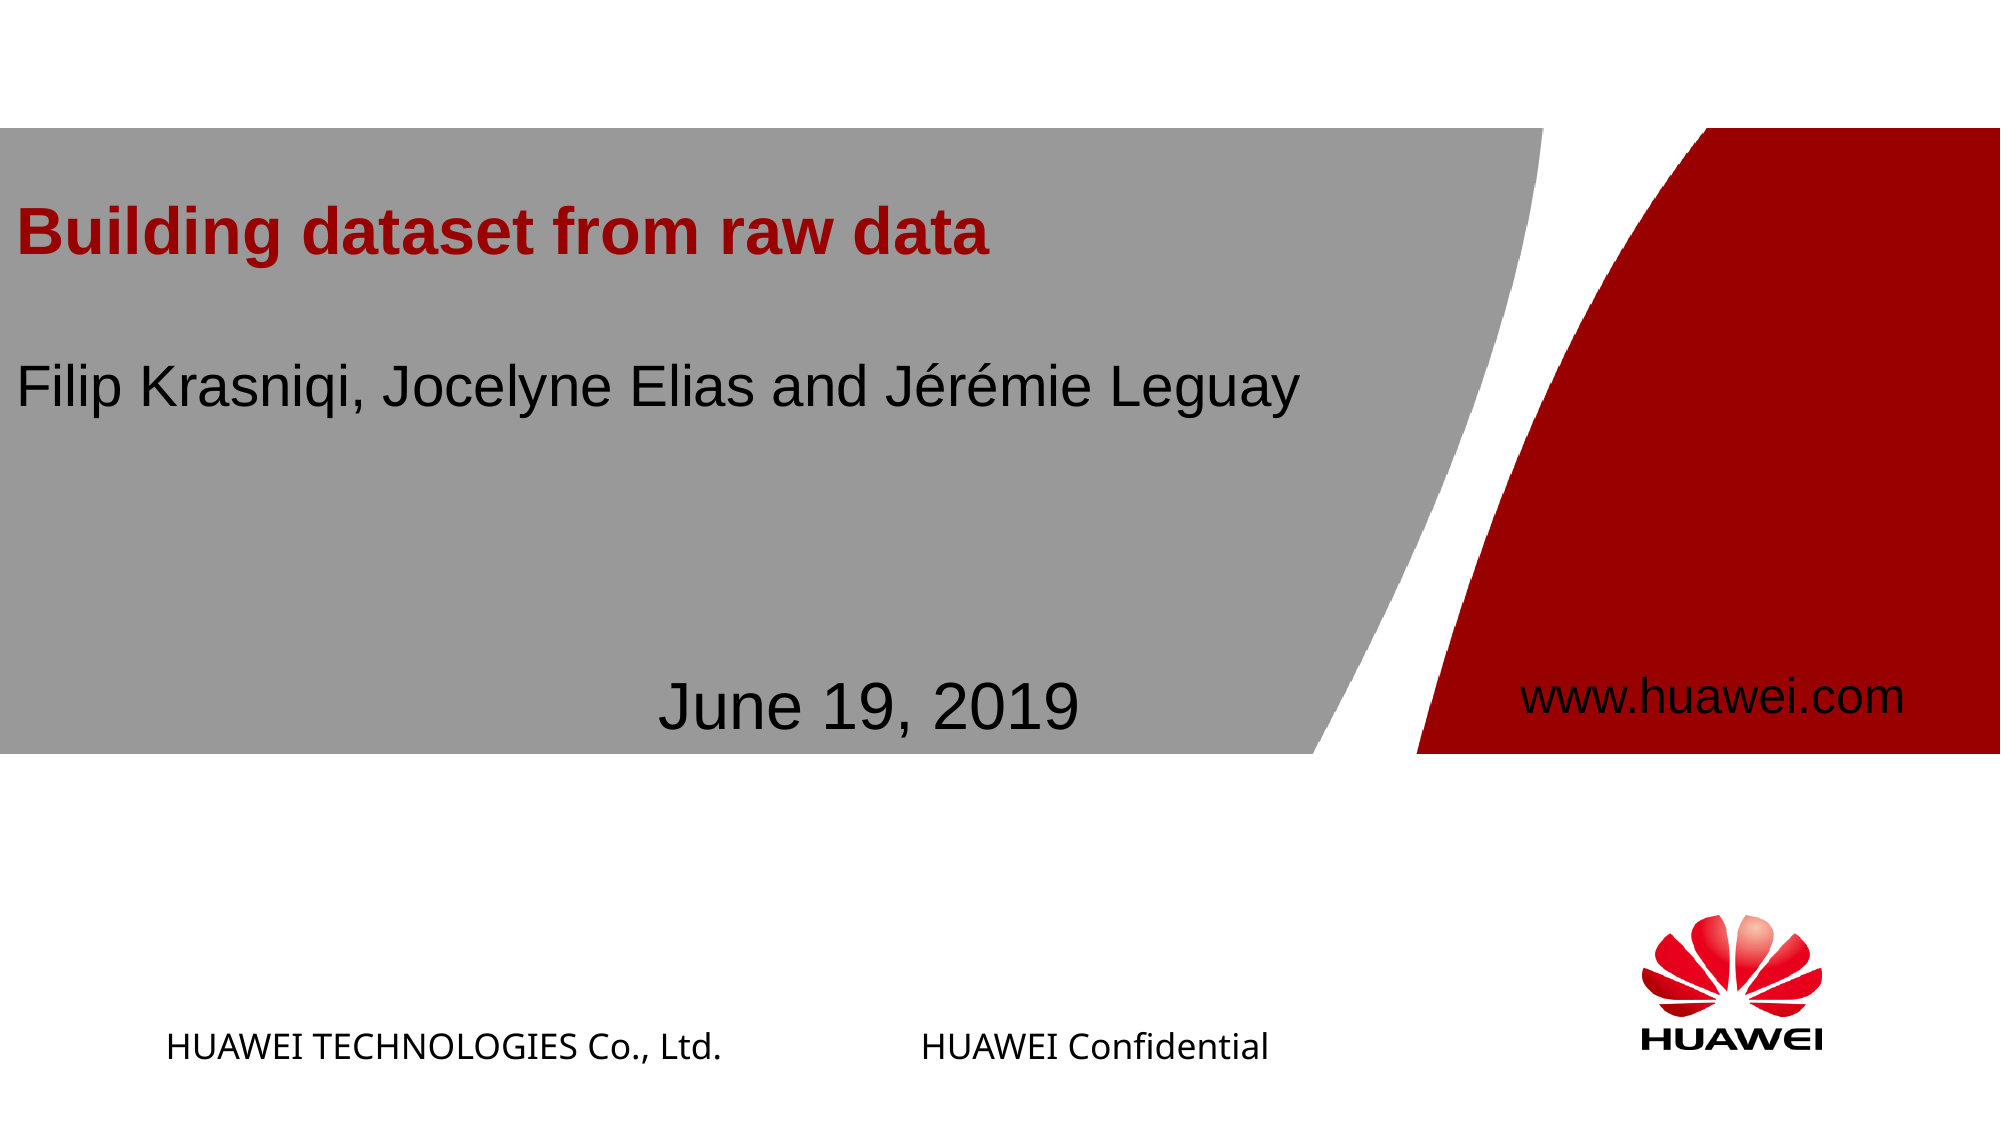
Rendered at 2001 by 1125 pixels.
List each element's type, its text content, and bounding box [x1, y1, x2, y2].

title Building dataset from raw data Filip Krasniqi, Jocelyne Elias and Jérémie Leguay [0, 160, 1724, 445]
picture [1642, 915, 1822, 1050]
text_box June 19, 2019 [7, 596, 1732, 811]
picture [0, 128, 2000, 754]
